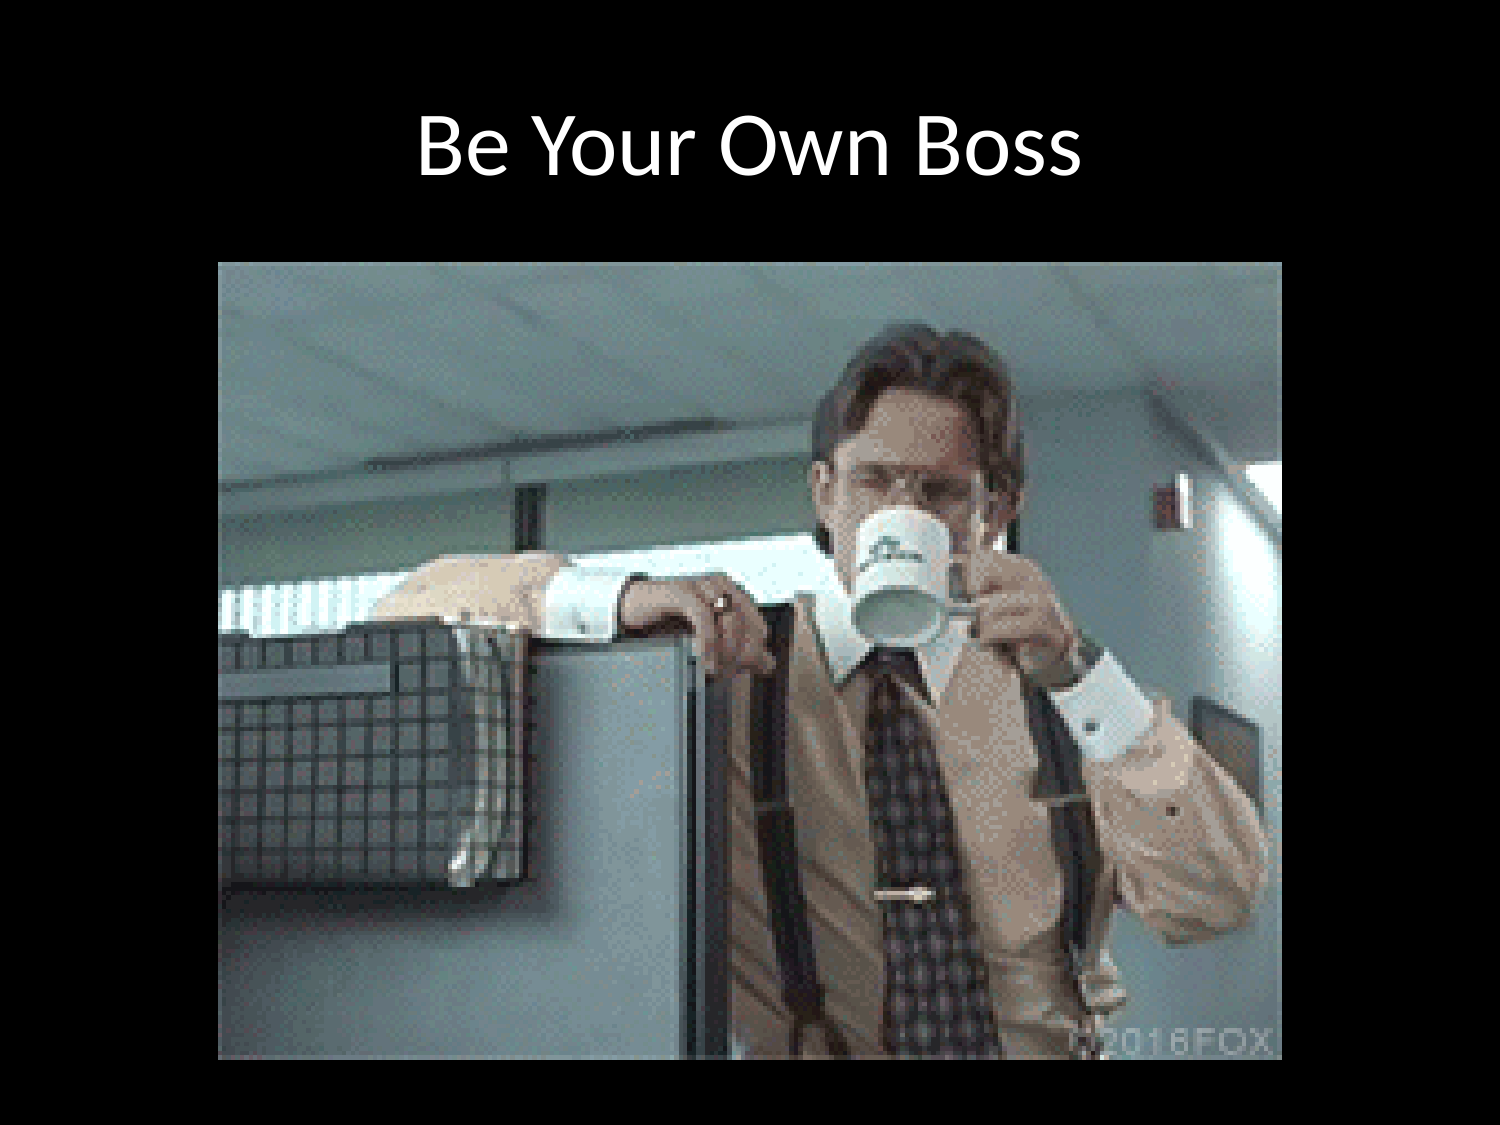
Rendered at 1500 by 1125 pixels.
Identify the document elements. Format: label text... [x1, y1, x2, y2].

title Be Your Own Boss [75, 45, 1425, 233]
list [218, 262, 1282, 1060]
